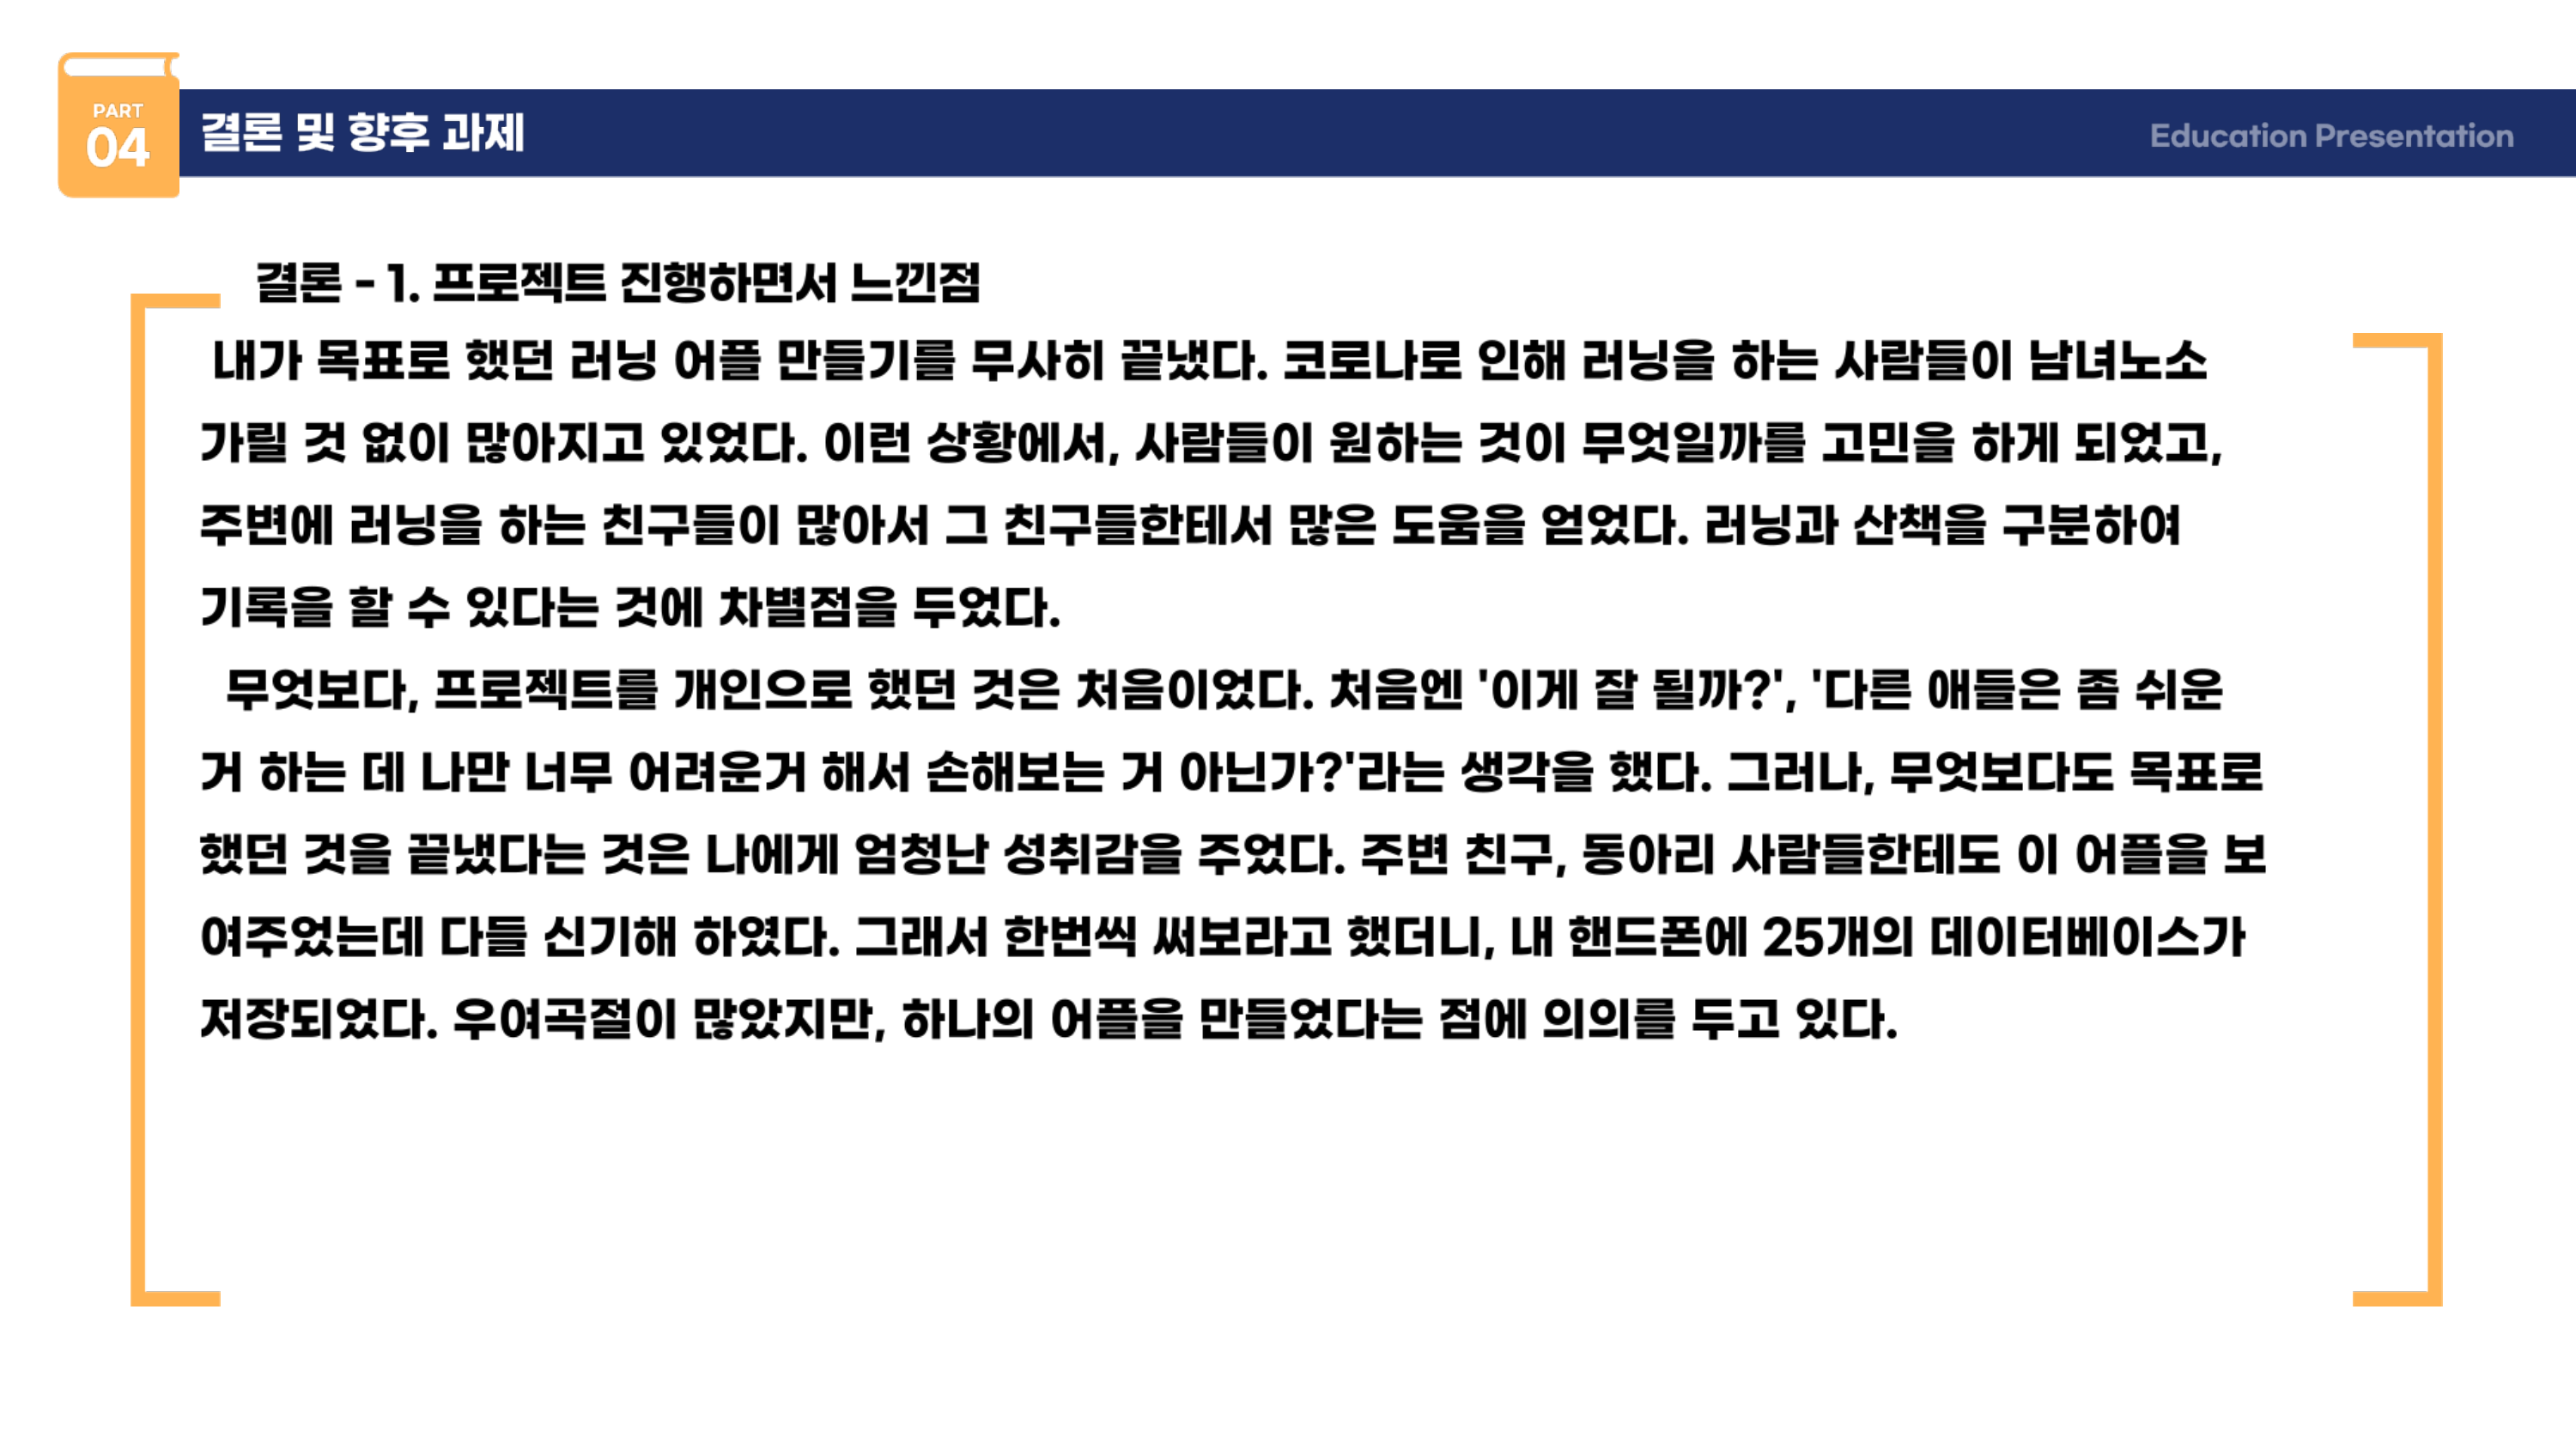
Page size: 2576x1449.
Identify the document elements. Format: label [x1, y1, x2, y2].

picture [2129, 114, 2530, 173]
picture [192, 99, 547, 189]
picture [77, 98, 173, 209]
text_box [184, 89, 2576, 178]
picture [192, 248, 2290, 1080]
text_box [2353, 332, 2443, 1307]
text_box [58, 52, 179, 198]
text_box [131, 294, 222, 1307]
